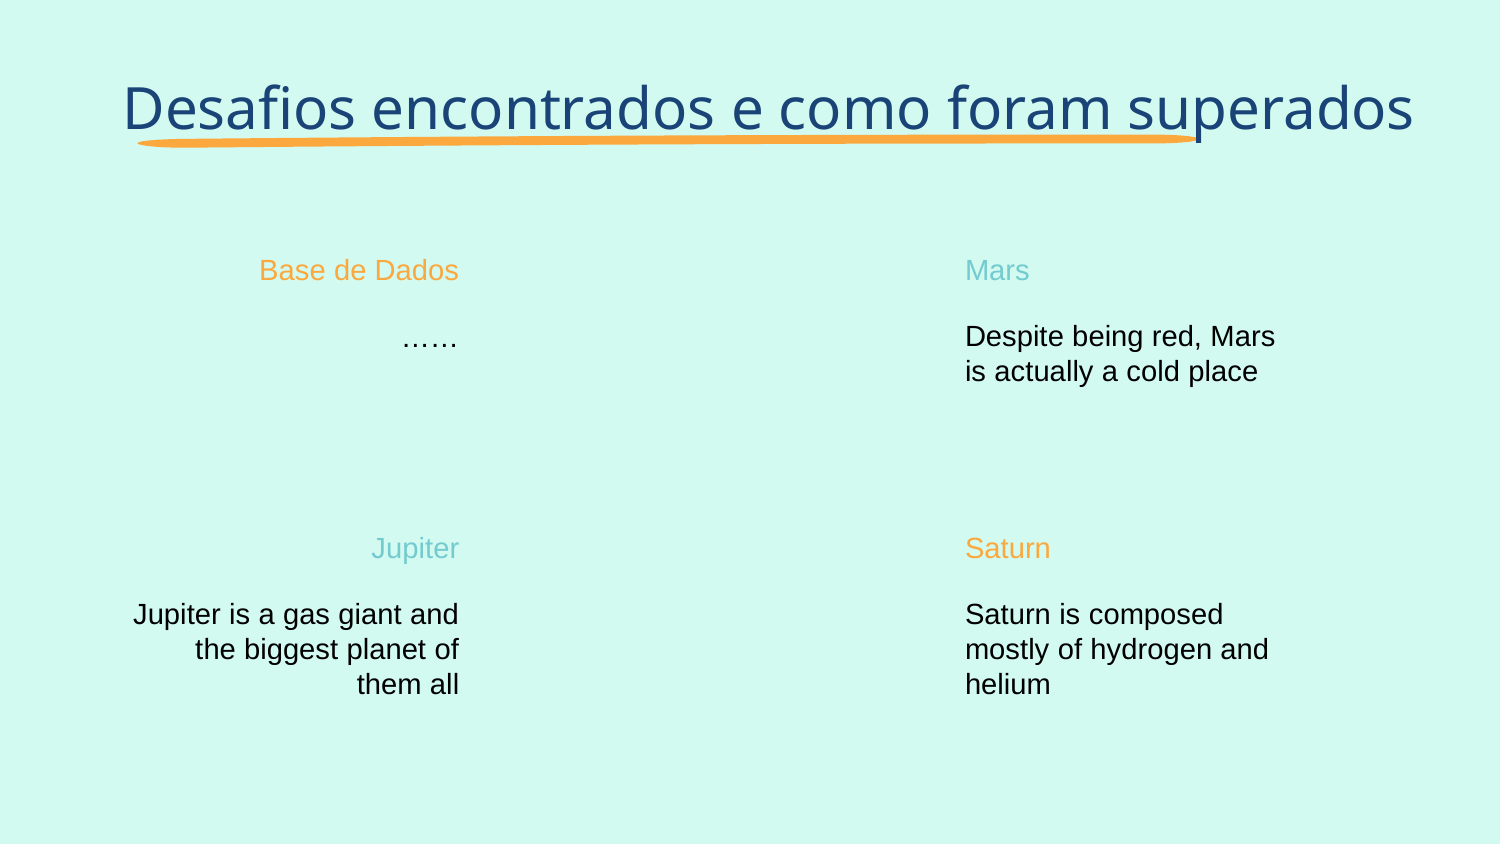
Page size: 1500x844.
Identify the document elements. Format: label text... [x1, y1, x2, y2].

title Desafios encontrados e como foram superados [122, 66, 1469, 146]
text_box Jupiter [117, 514, 475, 580]
text_box Jupiter is a gas giant and the biggest planet of them all [117, 580, 475, 720]
text_box Saturn is composed mostly of hydrogen and helium [950, 580, 1307, 720]
text_box Mars [950, 236, 1307, 302]
text_box Saturn [950, 514, 1307, 580]
text_box …… [117, 303, 475, 443]
text_box Despite being red, Mars is actually a cold place [950, 302, 1307, 442]
text_box Base de Dados [117, 236, 475, 303]
